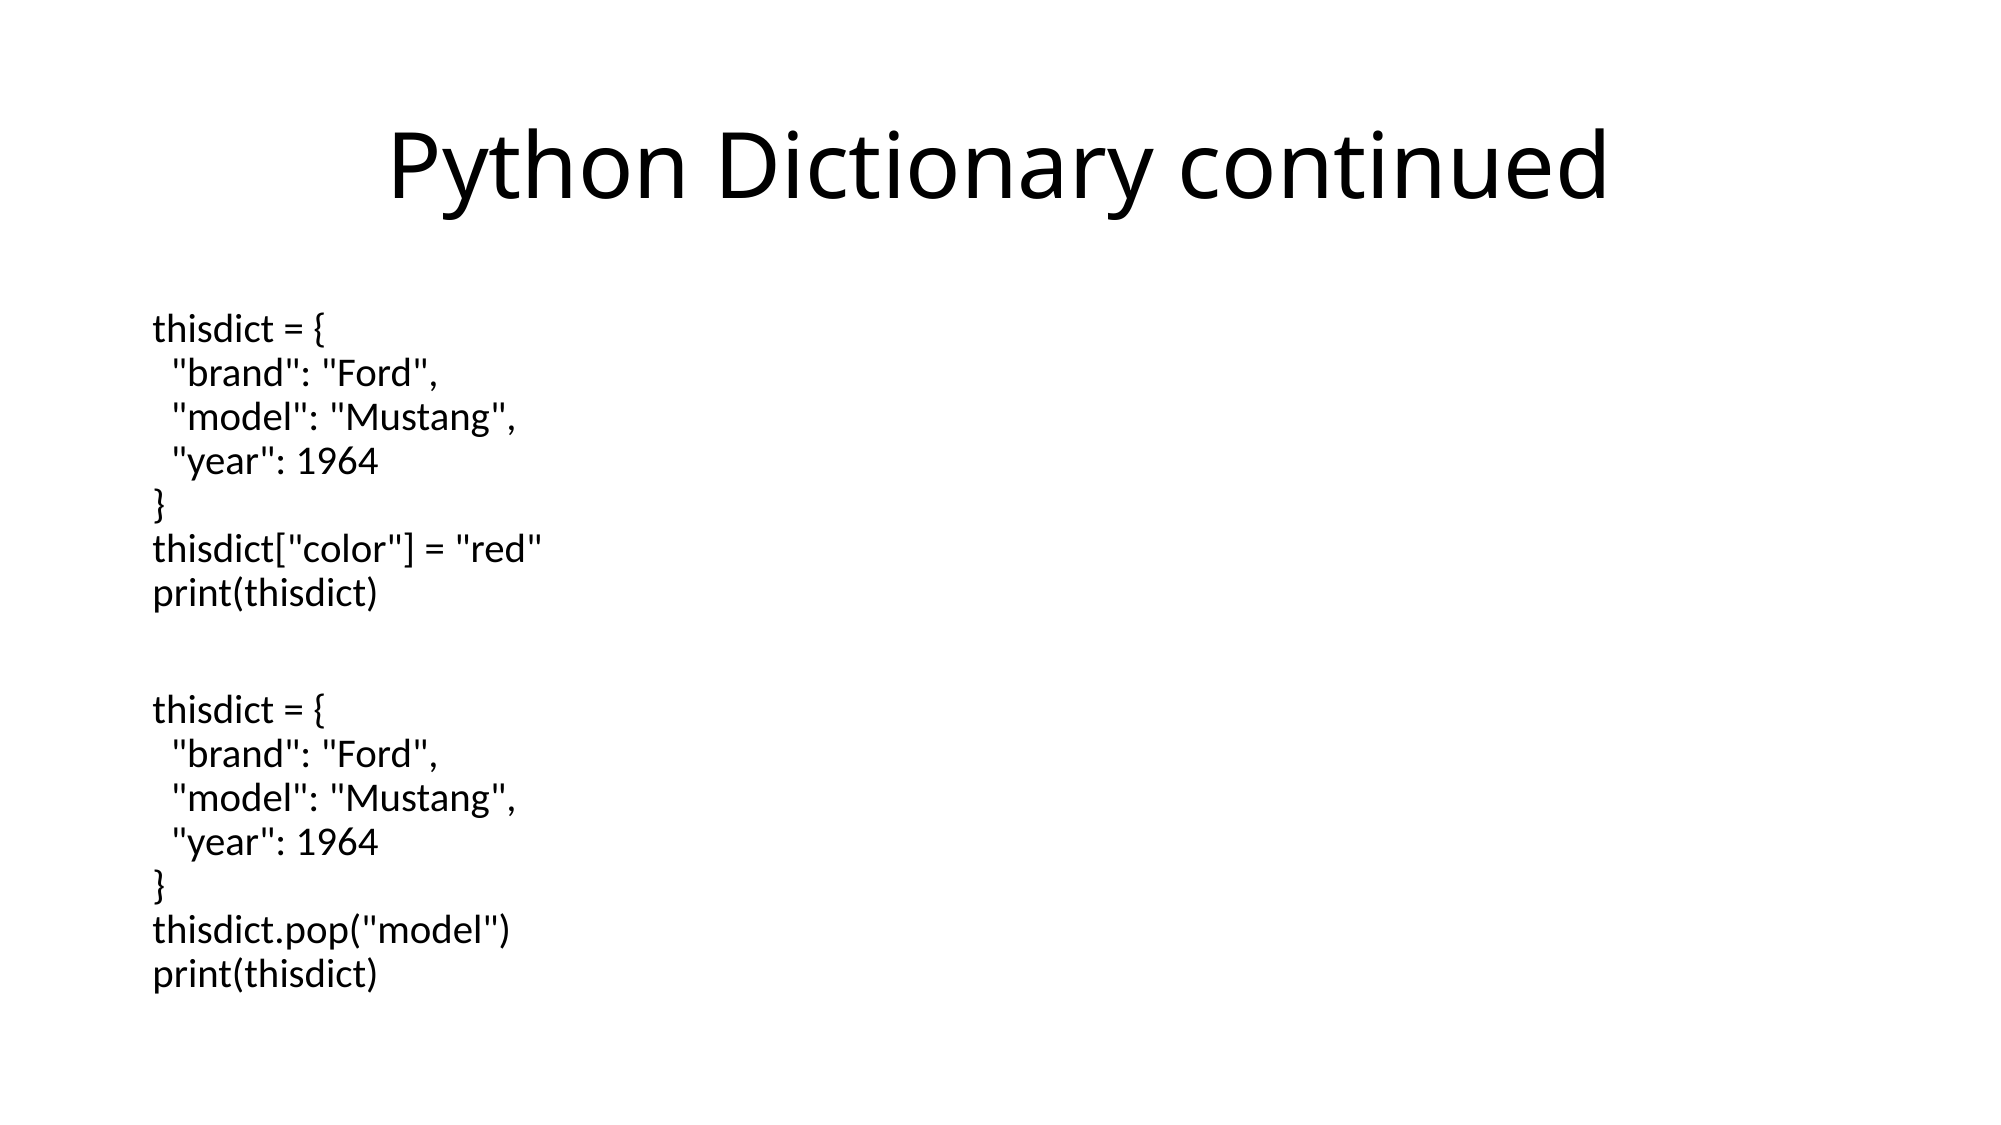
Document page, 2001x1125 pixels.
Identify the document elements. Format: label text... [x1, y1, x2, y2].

title Python Dictionary continued [137, 59, 1863, 278]
list thisdict = { "brand": "Ford", "model": "Mustang", "year": 1964 } thisdict["color"] = "red" print(thisdict) thisdict = { "brand": "Ford", "model": "Mustang", "year": 1964 } thisdict.pop("model") print(thisdict) [137, 299, 1863, 1014]
